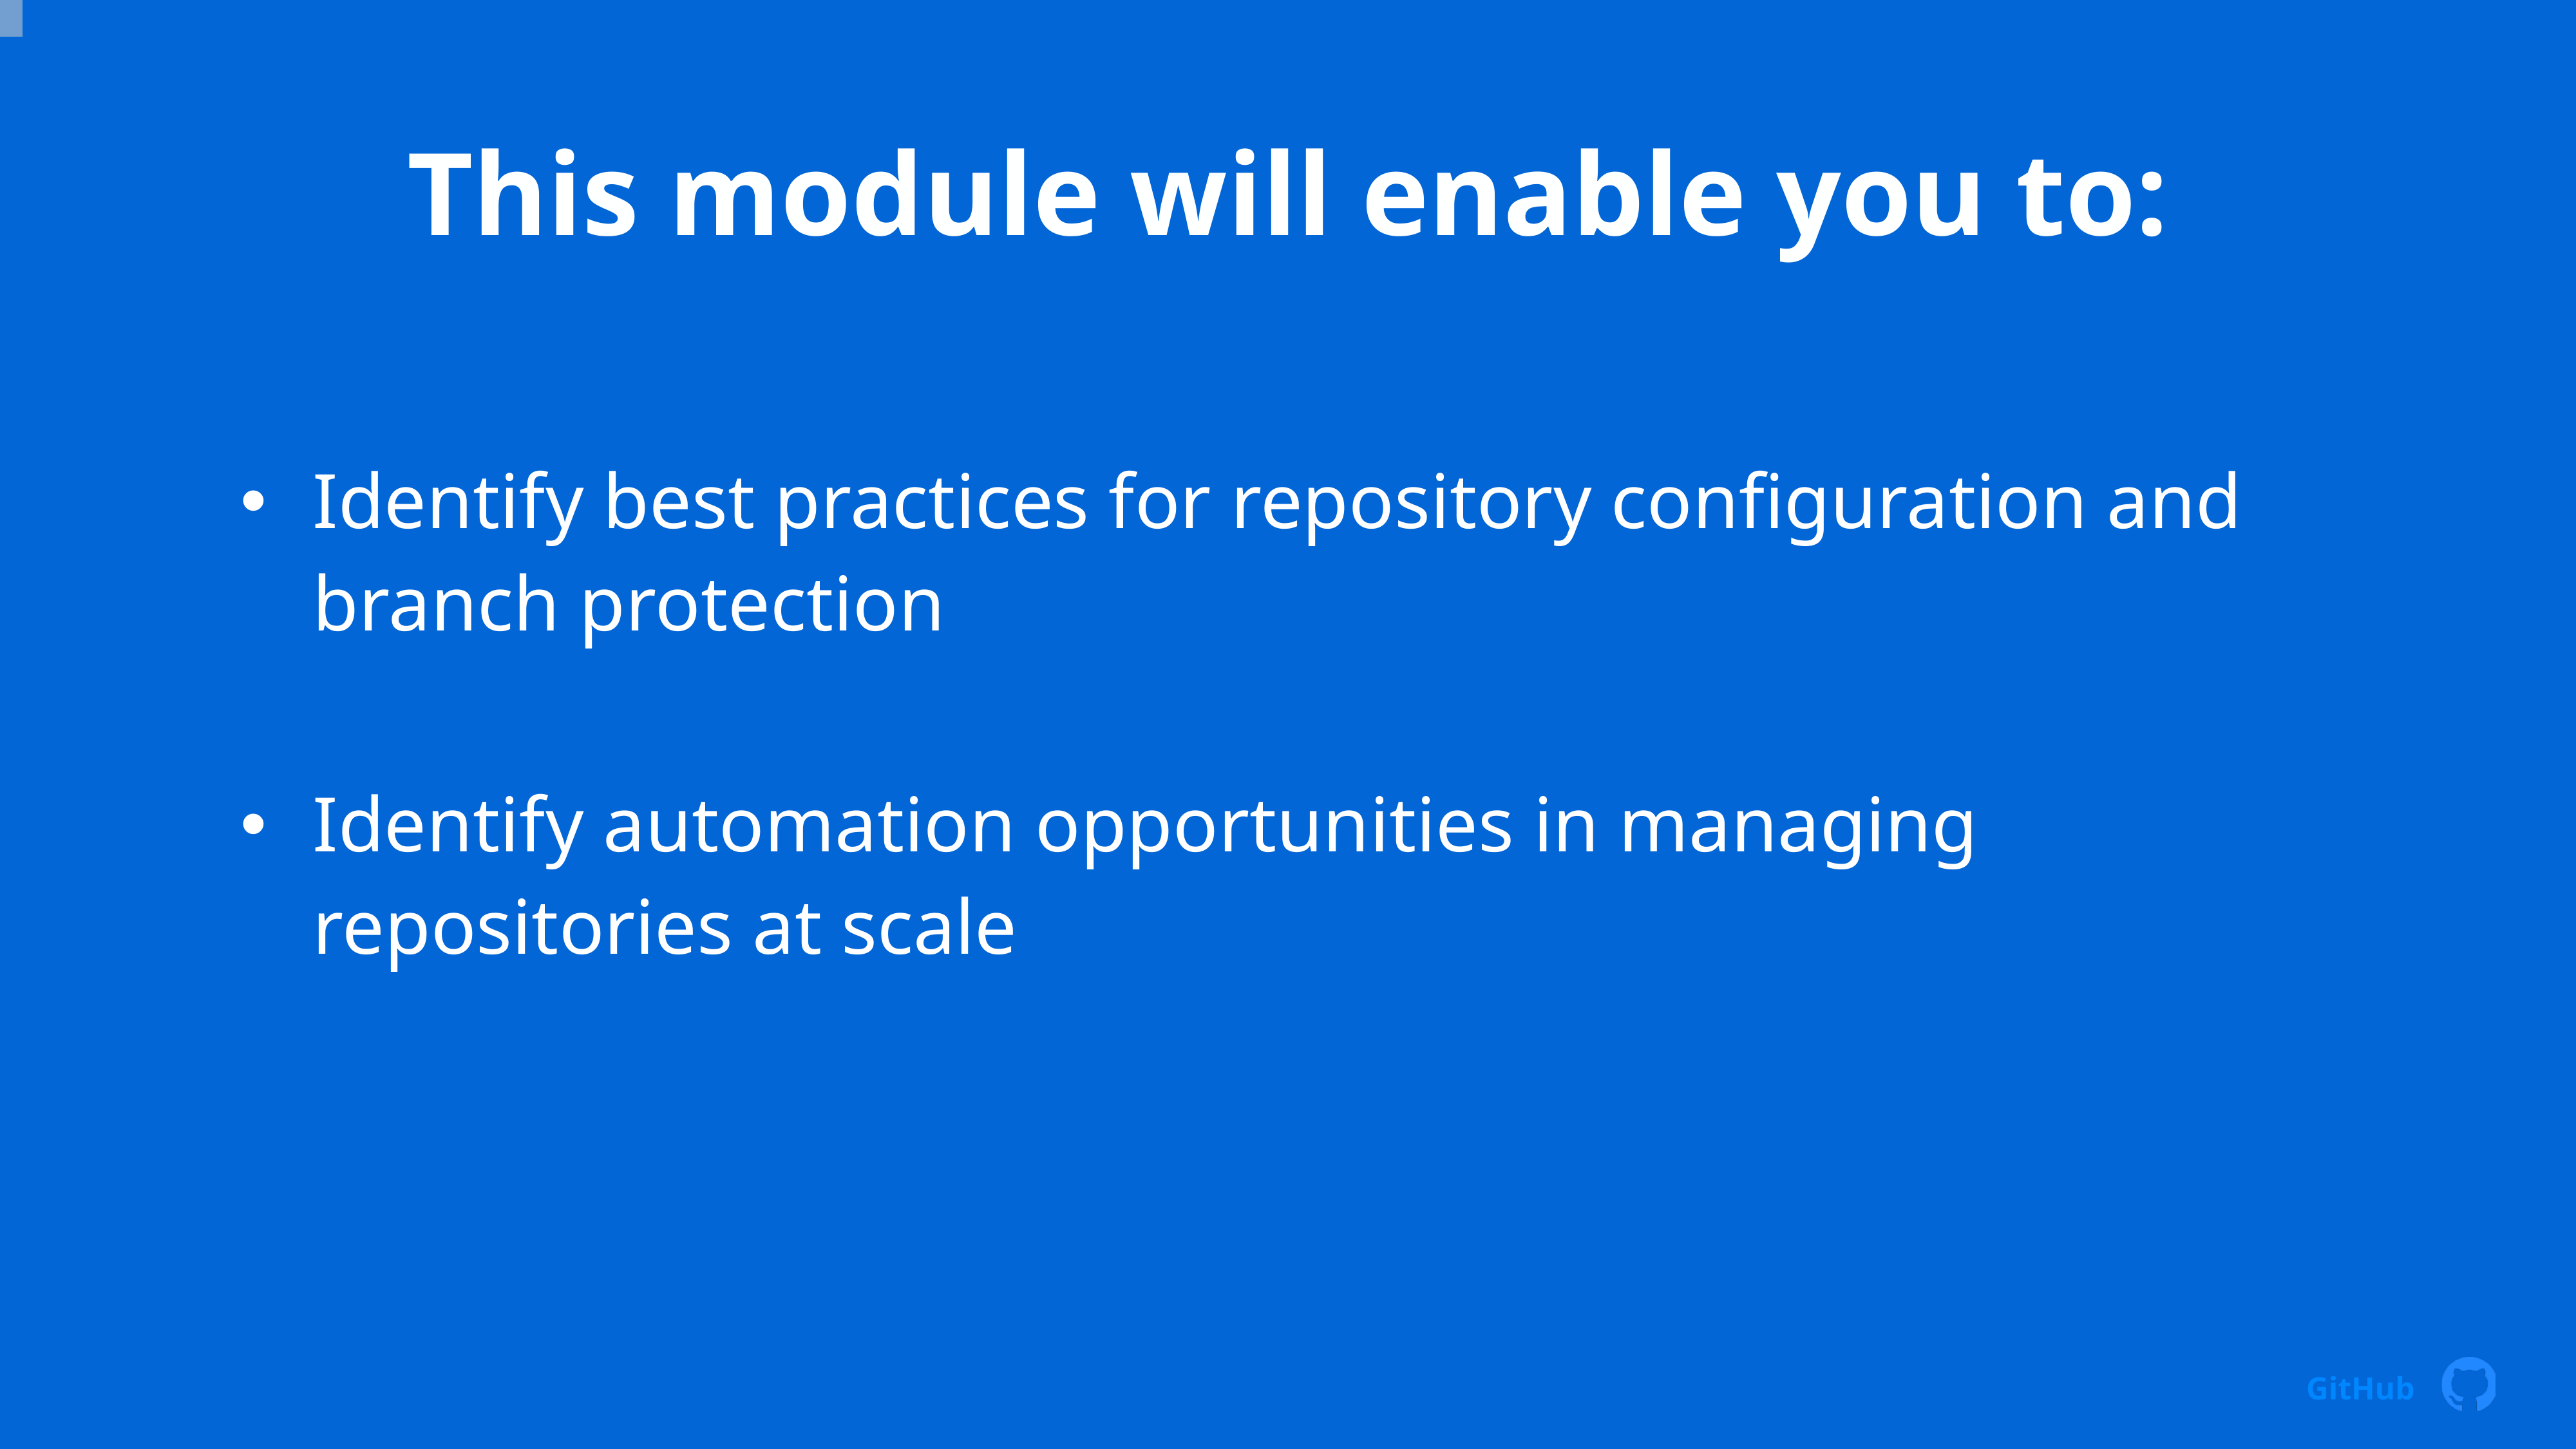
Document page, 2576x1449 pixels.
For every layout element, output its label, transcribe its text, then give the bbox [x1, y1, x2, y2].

title This module will enable you to: [107, 107, 2469, 275]
footer GitHub [2273, 1361, 2425, 1414]
list Identify best practices for repository configuration and branch protection Identify automation opportunities in managing repositories at scale [234, 442, 2342, 1144]
text_box [1738, 759, 2458, 1284]
